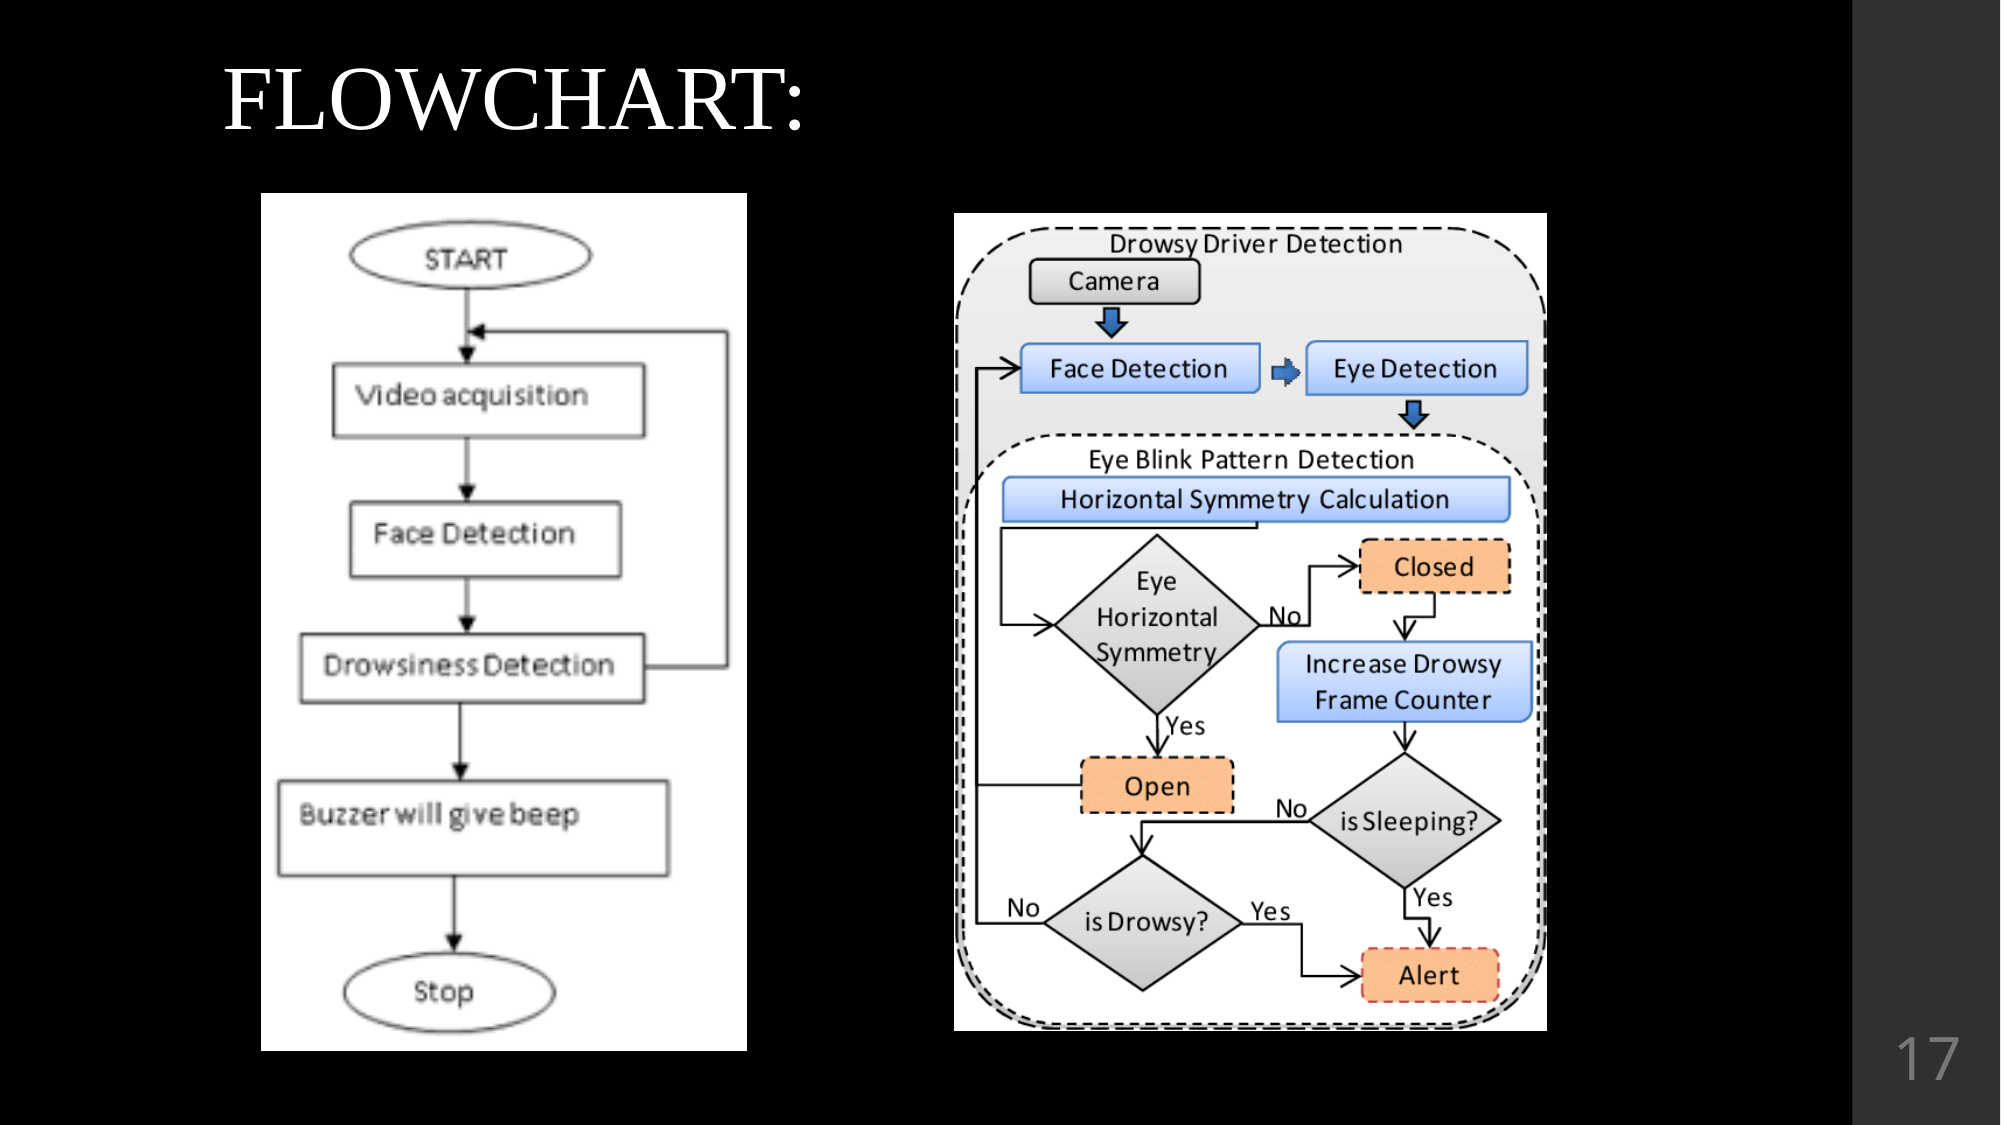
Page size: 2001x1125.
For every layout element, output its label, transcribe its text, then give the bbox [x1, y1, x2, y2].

title FLOWCHART: [206, 0, 1797, 157]
slide_number 17 [1852, 1012, 2000, 1110]
picture [954, 213, 1547, 1031]
picture [260, 193, 748, 1051]
